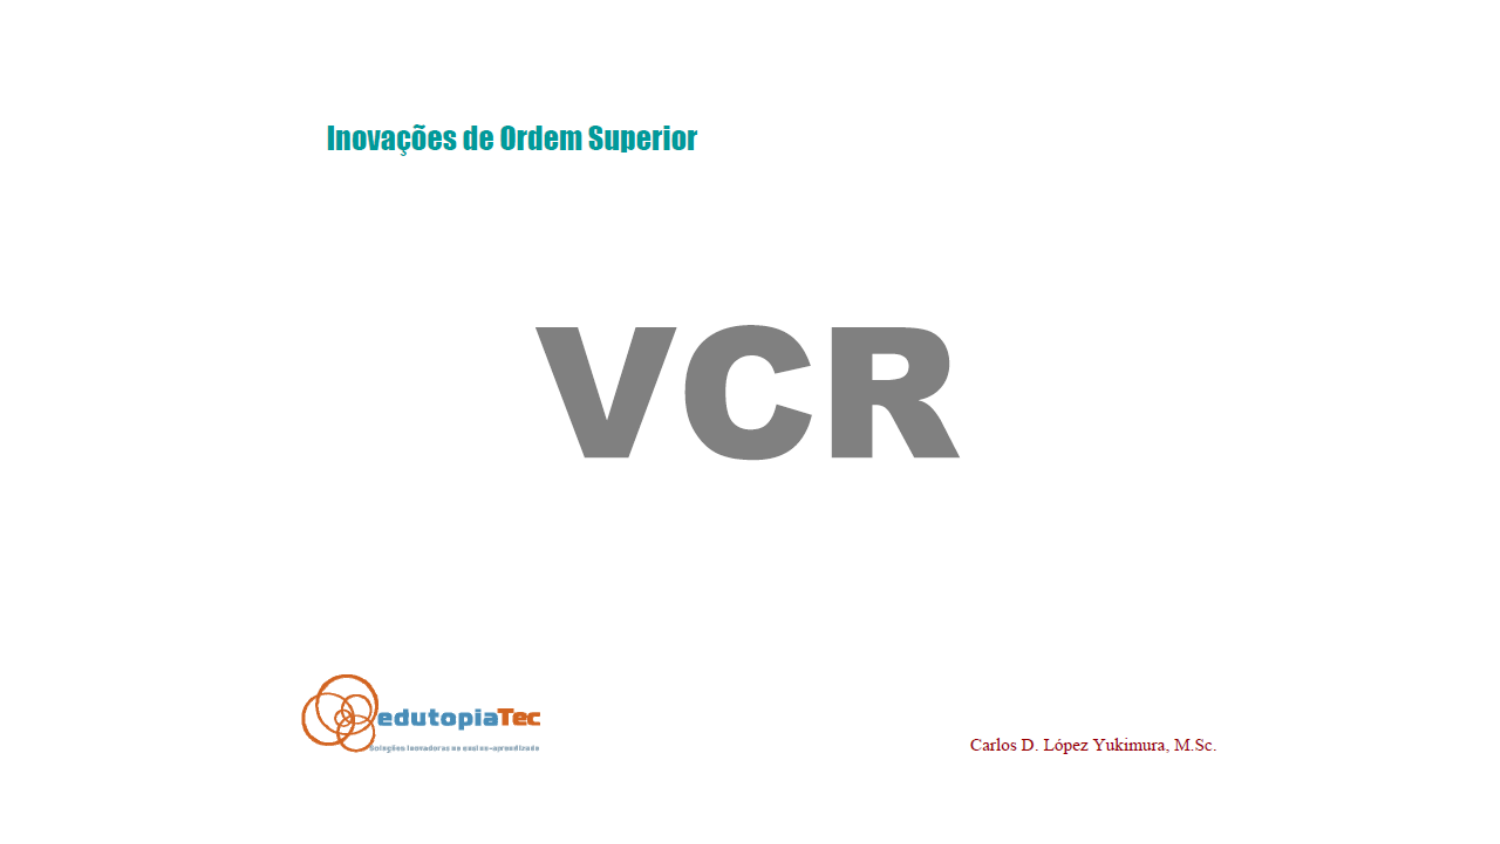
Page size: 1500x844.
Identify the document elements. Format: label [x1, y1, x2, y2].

picture [244, 40, 1282, 774]
